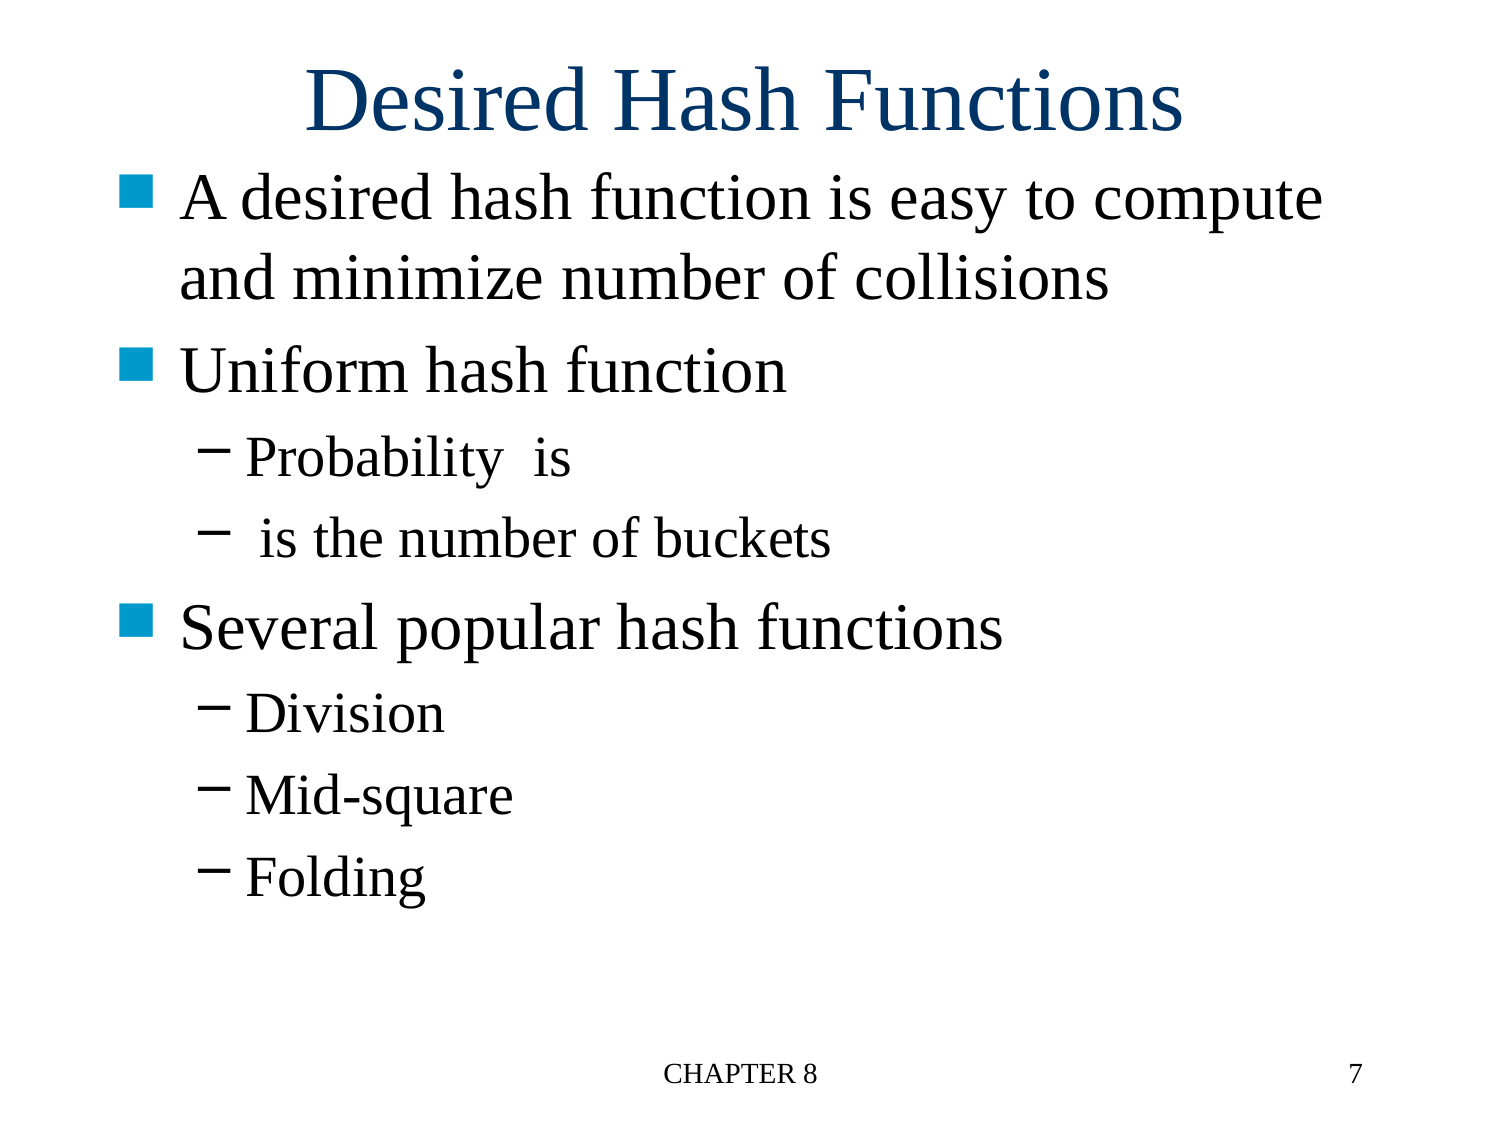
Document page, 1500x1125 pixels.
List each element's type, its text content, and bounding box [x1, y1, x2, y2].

footer CHAPTER 8 [503, 1047, 979, 1123]
title Desired Hash Functions [108, 0, 1384, 188]
slide_number 7 [1065, 1047, 1379, 1123]
